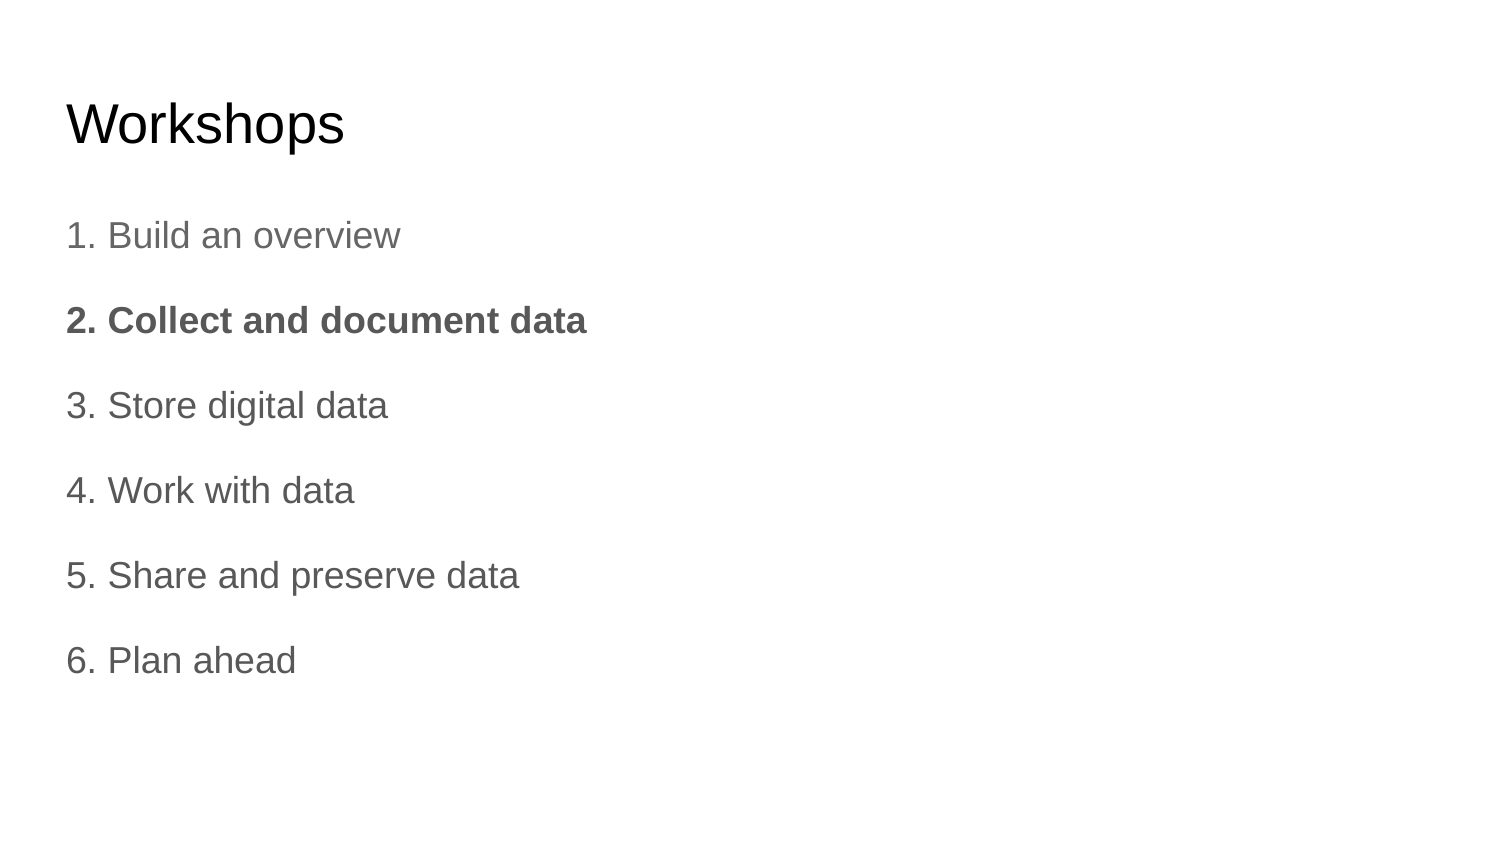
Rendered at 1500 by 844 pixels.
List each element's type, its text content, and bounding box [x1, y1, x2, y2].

title Workshops [50, 72, 1450, 168]
list 1. Build an overview 2. Collect and document data 3. Store digital data 4. Work with data 5. Share and preserve data 6. Plan ahead [50, 188, 1450, 750]
